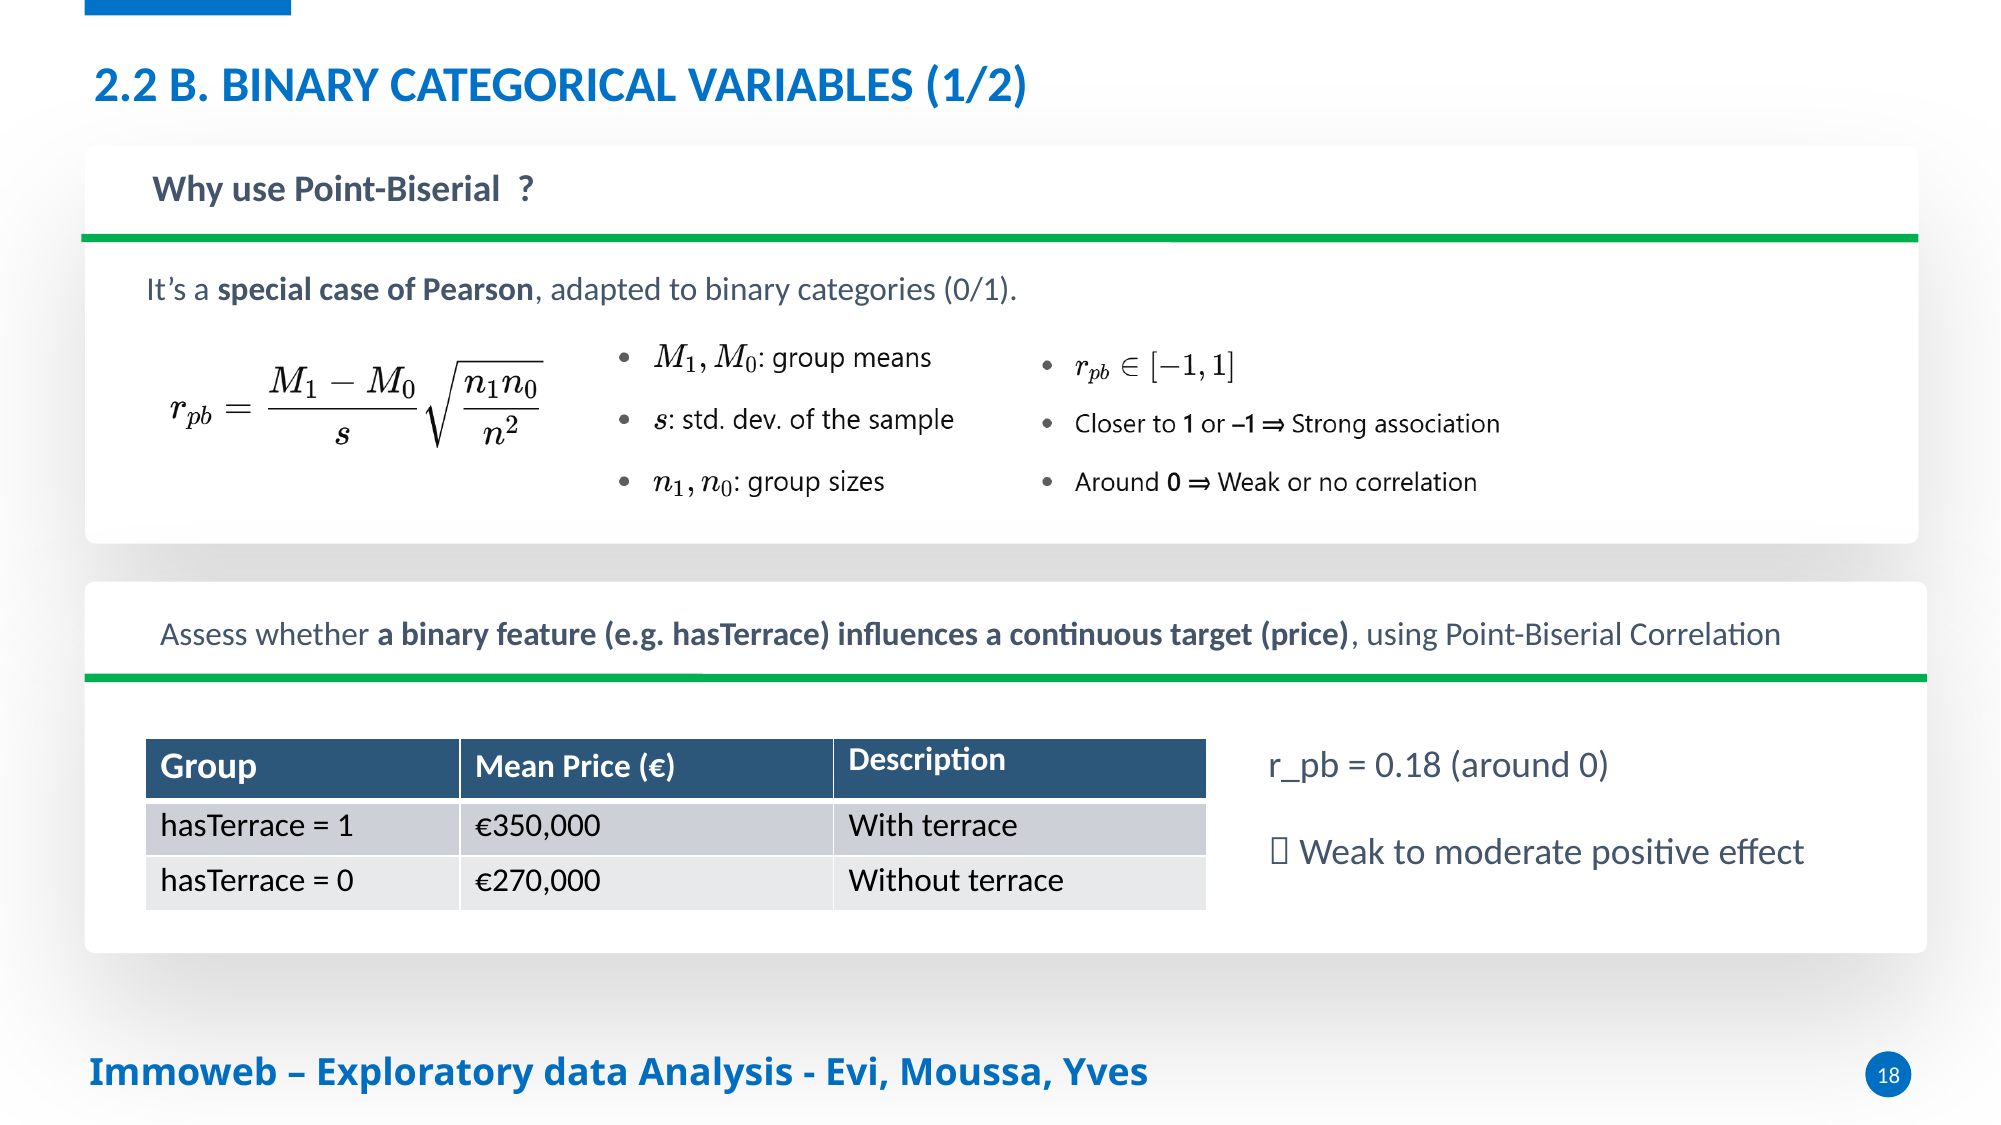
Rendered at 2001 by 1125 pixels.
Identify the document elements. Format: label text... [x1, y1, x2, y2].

text_box [84, 581, 1928, 954]
table_cell With terrace [834, 804, 1206, 855]
text_box Assess whether a binary feature (e.g. hasTerrace) influences a continuous target (price), using Point-Biserial Correlation [145, 604, 1904, 660]
picture [156, 353, 567, 461]
table_header Description [834, 739, 1206, 798]
table_cell hasTerrace = 1 [146, 804, 459, 855]
text_box Why use Point-Biserial ? [137, 156, 876, 216]
table_header Group [146, 739, 459, 798]
table_header Mean Price (€) [461, 739, 833, 798]
text_box [85, 239, 1919, 544]
table_header r_pb = 0.18 (around 0)  Weak to moderate positive effect [1253, 738, 1921, 888]
text_box [85, 145, 1919, 238]
table_cell €270,000 [461, 857, 833, 910]
title 2.2 b. Binary Categorical Variables (1/2) [78, 0, 1922, 187]
picture [607, 327, 975, 510]
text_box It’s a special case of Pearson, adapted to binary categories (0/1). [131, 259, 1713, 315]
picture [1033, 337, 1522, 513]
table_cell hasTerrace = 0 [146, 857, 459, 910]
table_cell €350,000 [461, 804, 833, 855]
table_cell Without terrace [834, 857, 1206, 910]
